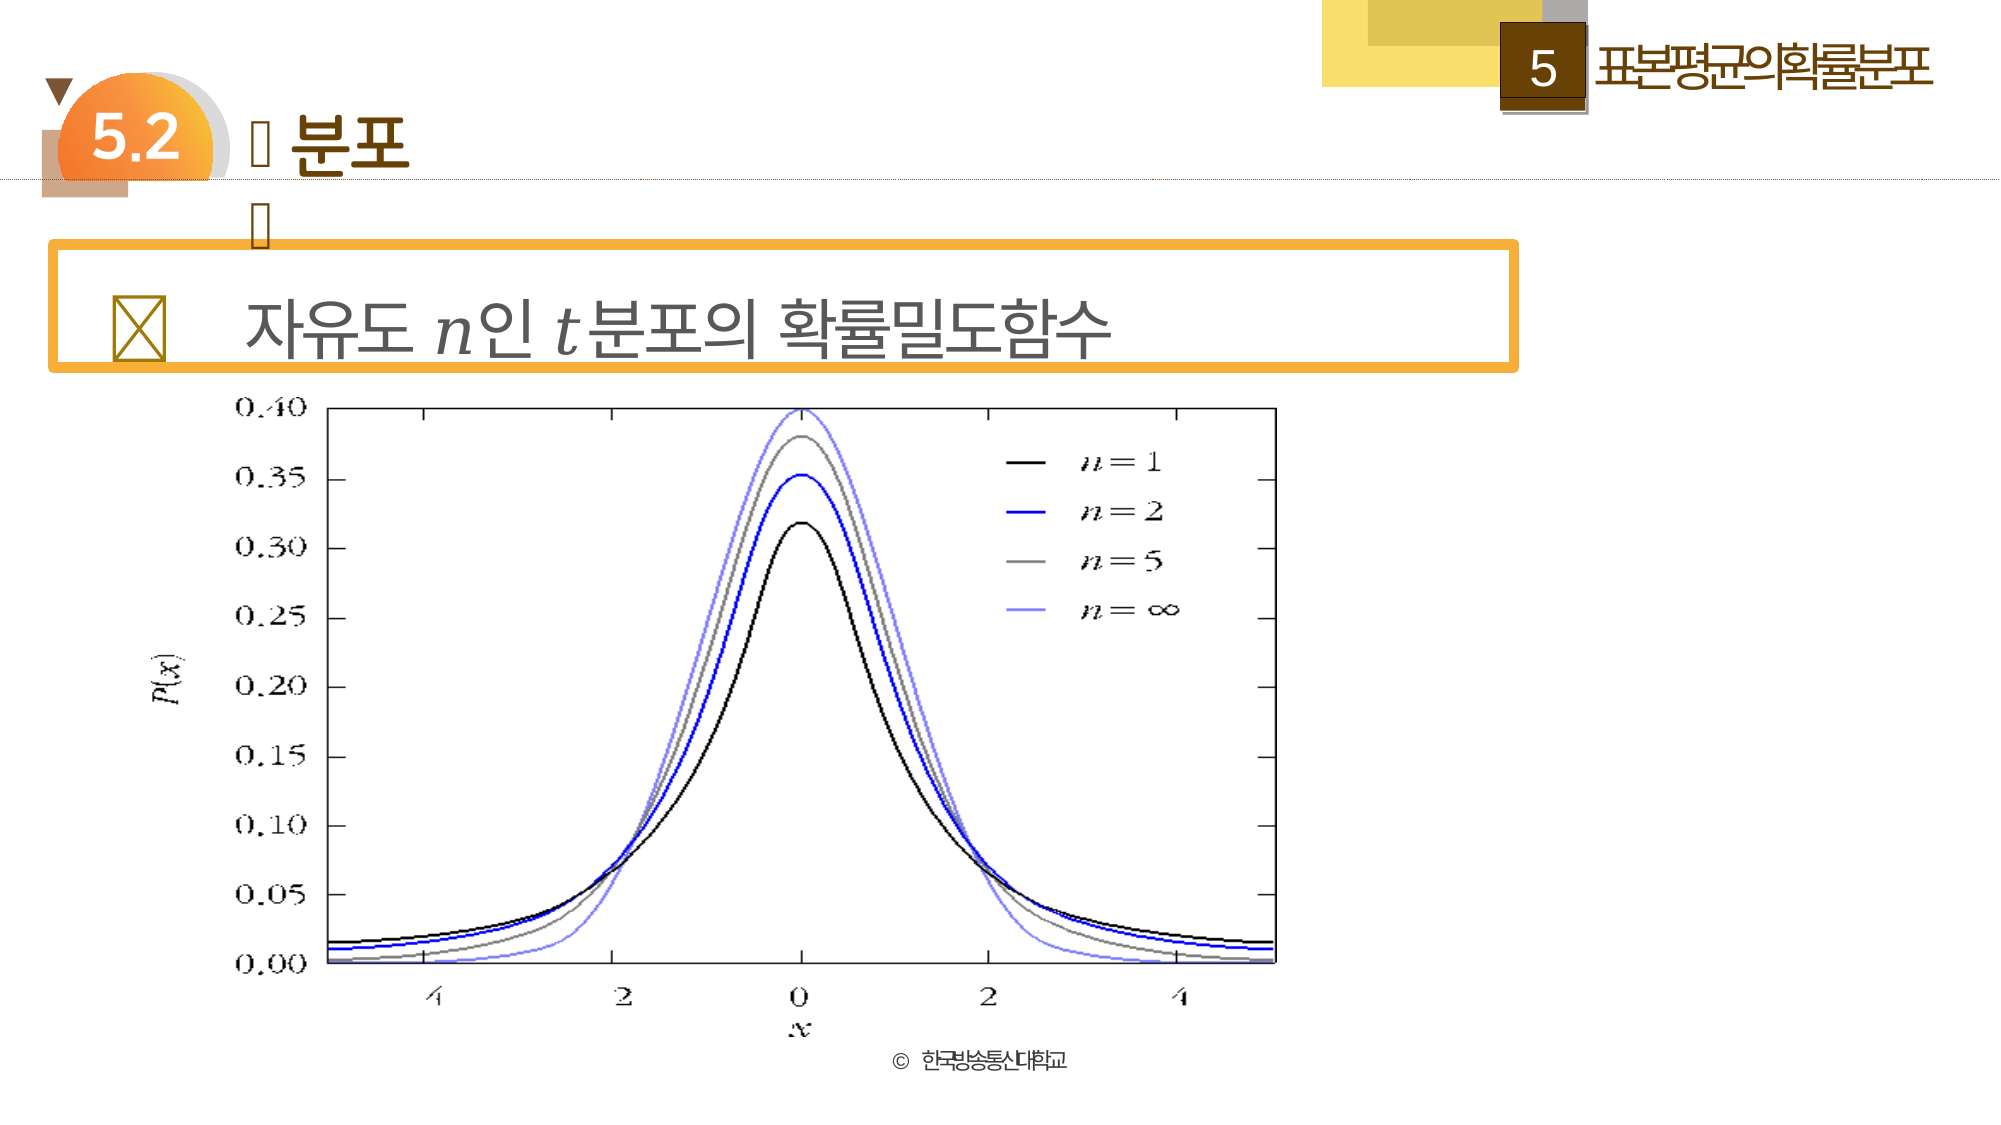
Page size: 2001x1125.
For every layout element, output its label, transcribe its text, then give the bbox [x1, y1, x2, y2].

text_box  자유도 𝑛인 𝑡분포의 확률밀도함수 [53, 244, 1515, 368]
text_box 𝒕 [247, 196, 281, 264]
text_box © 한국방송통신대학교 [892, 1048, 1073, 1074]
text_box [0, 0, 2000, 185]
picture [150, 397, 1277, 1037]
